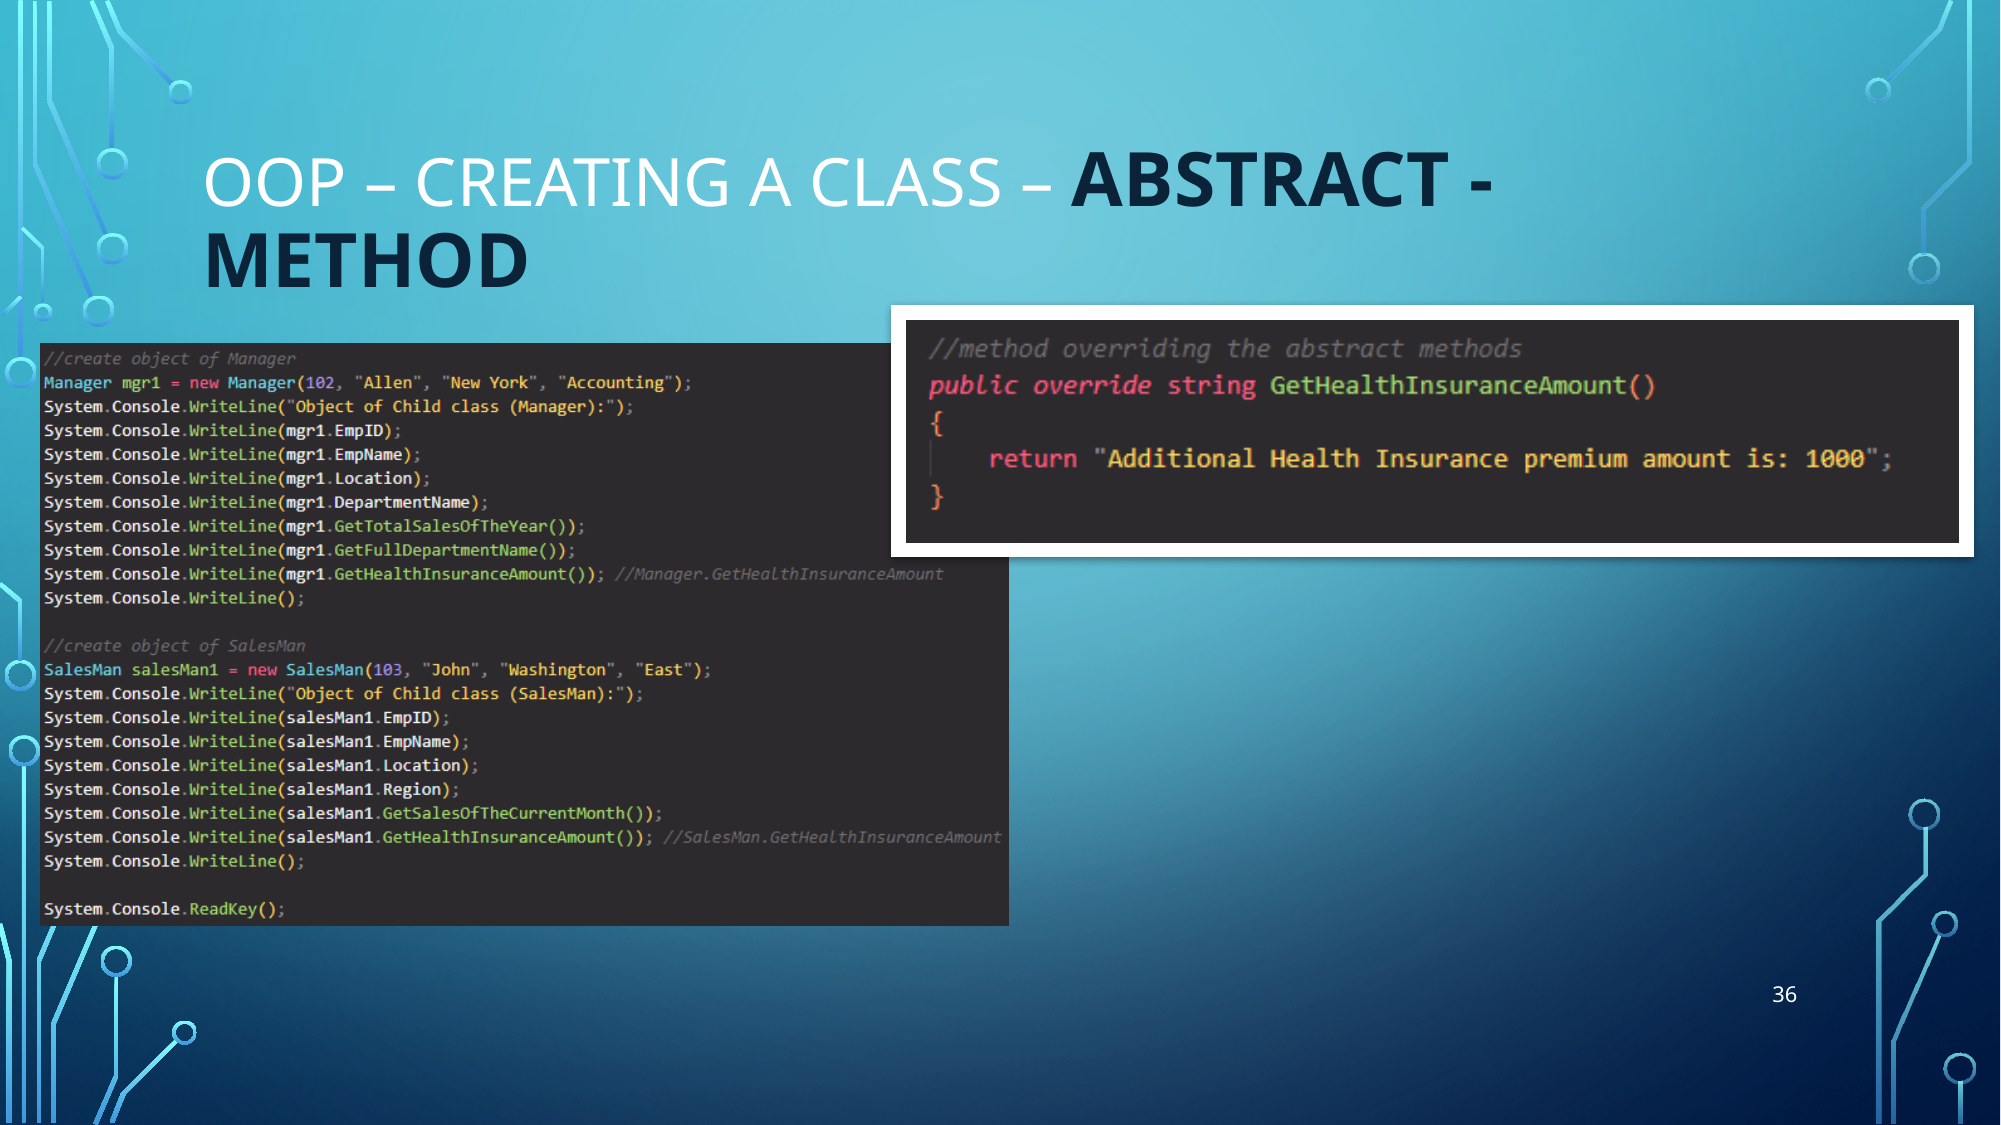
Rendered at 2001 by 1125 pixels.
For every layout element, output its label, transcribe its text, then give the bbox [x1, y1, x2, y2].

slide_number 36 [1685, 965, 1813, 1025]
title OOP – creating a class – abstract - method [187, 101, 1813, 343]
picture [40, 319, 1960, 926]
